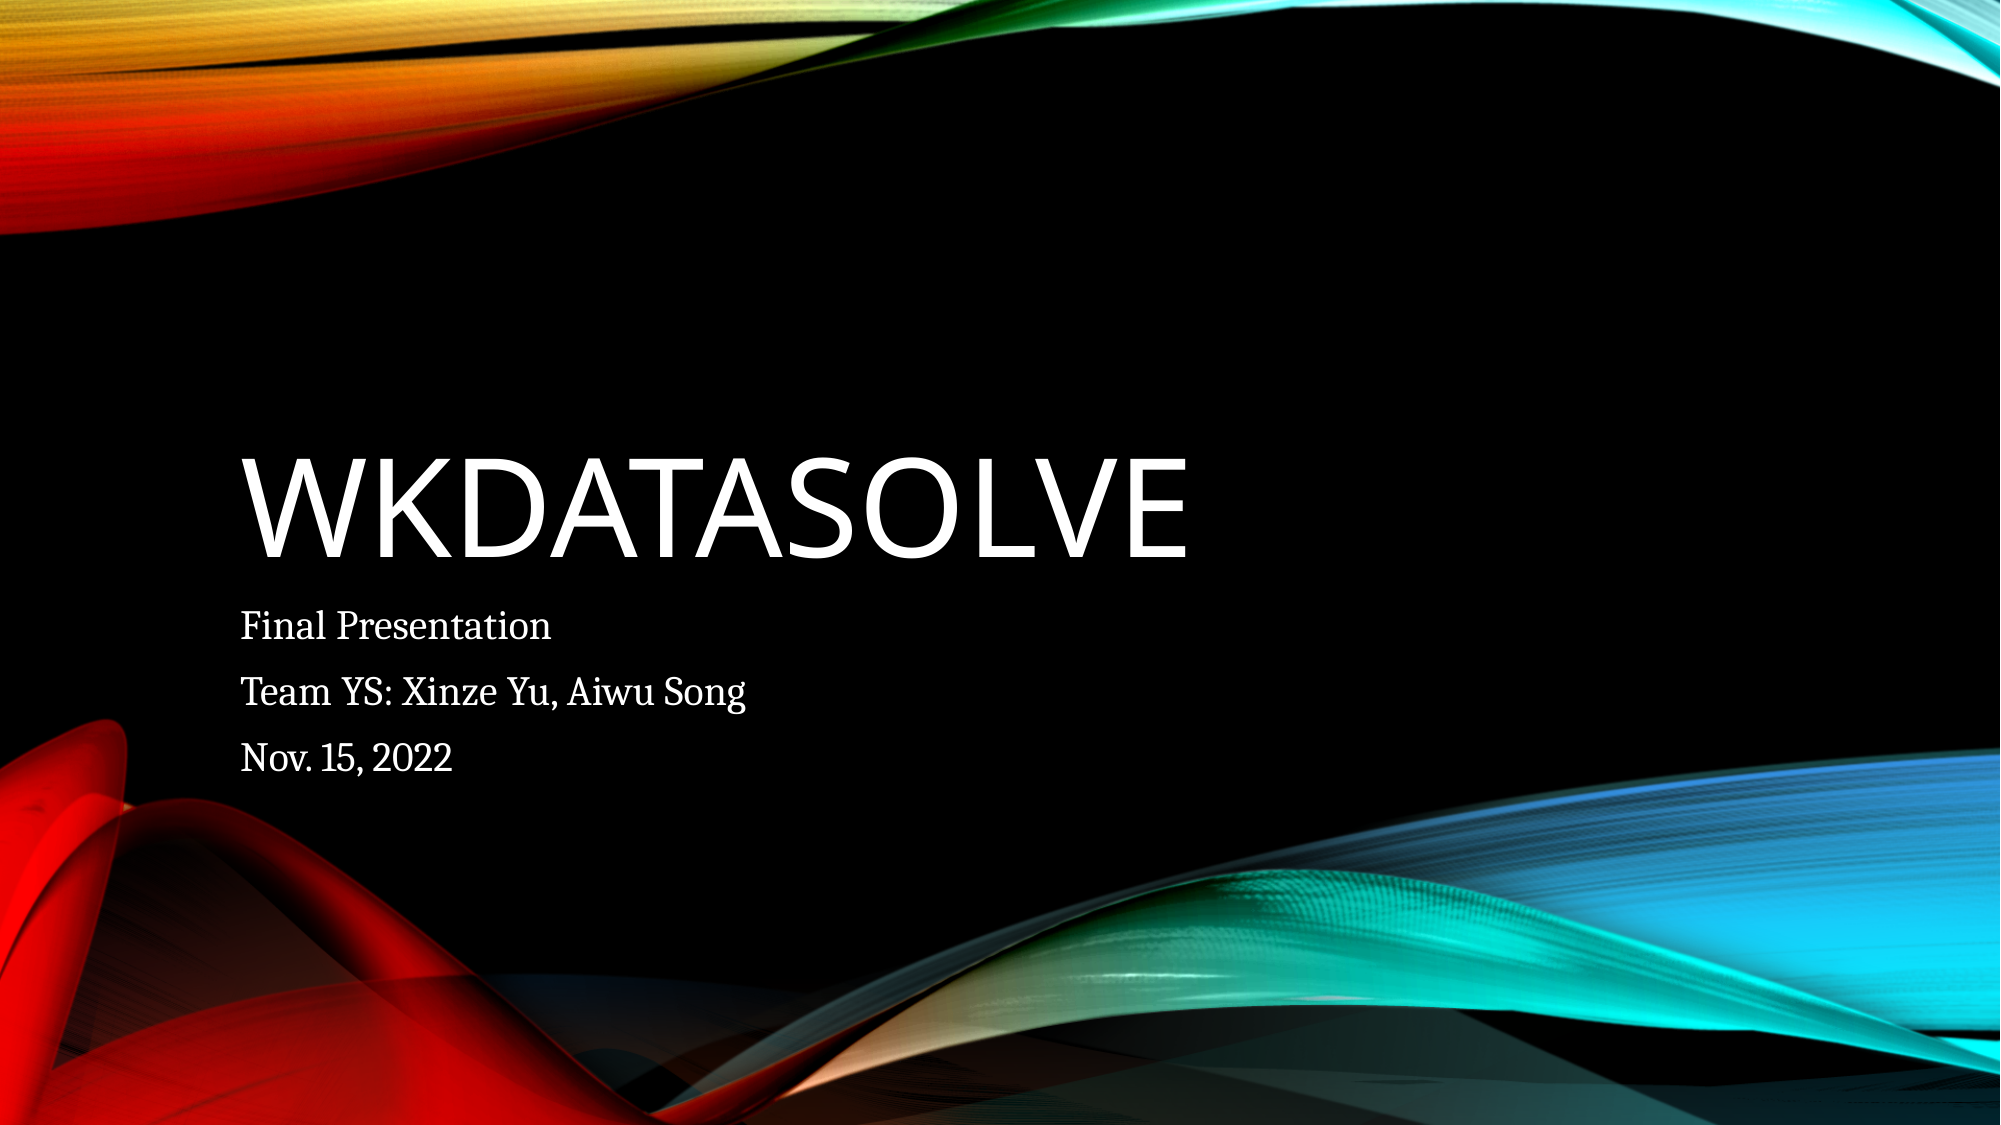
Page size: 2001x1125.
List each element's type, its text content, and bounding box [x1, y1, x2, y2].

subtitle Final Presentation Team YS: Xinze Yu, Aiwu Song Nov. 15, 2022 [225, 595, 1775, 849]
picture [0, 717, 2000, 1125]
title Wkdatasolve [225, 295, 1775, 595]
picture [0, 0, 2000, 237]
